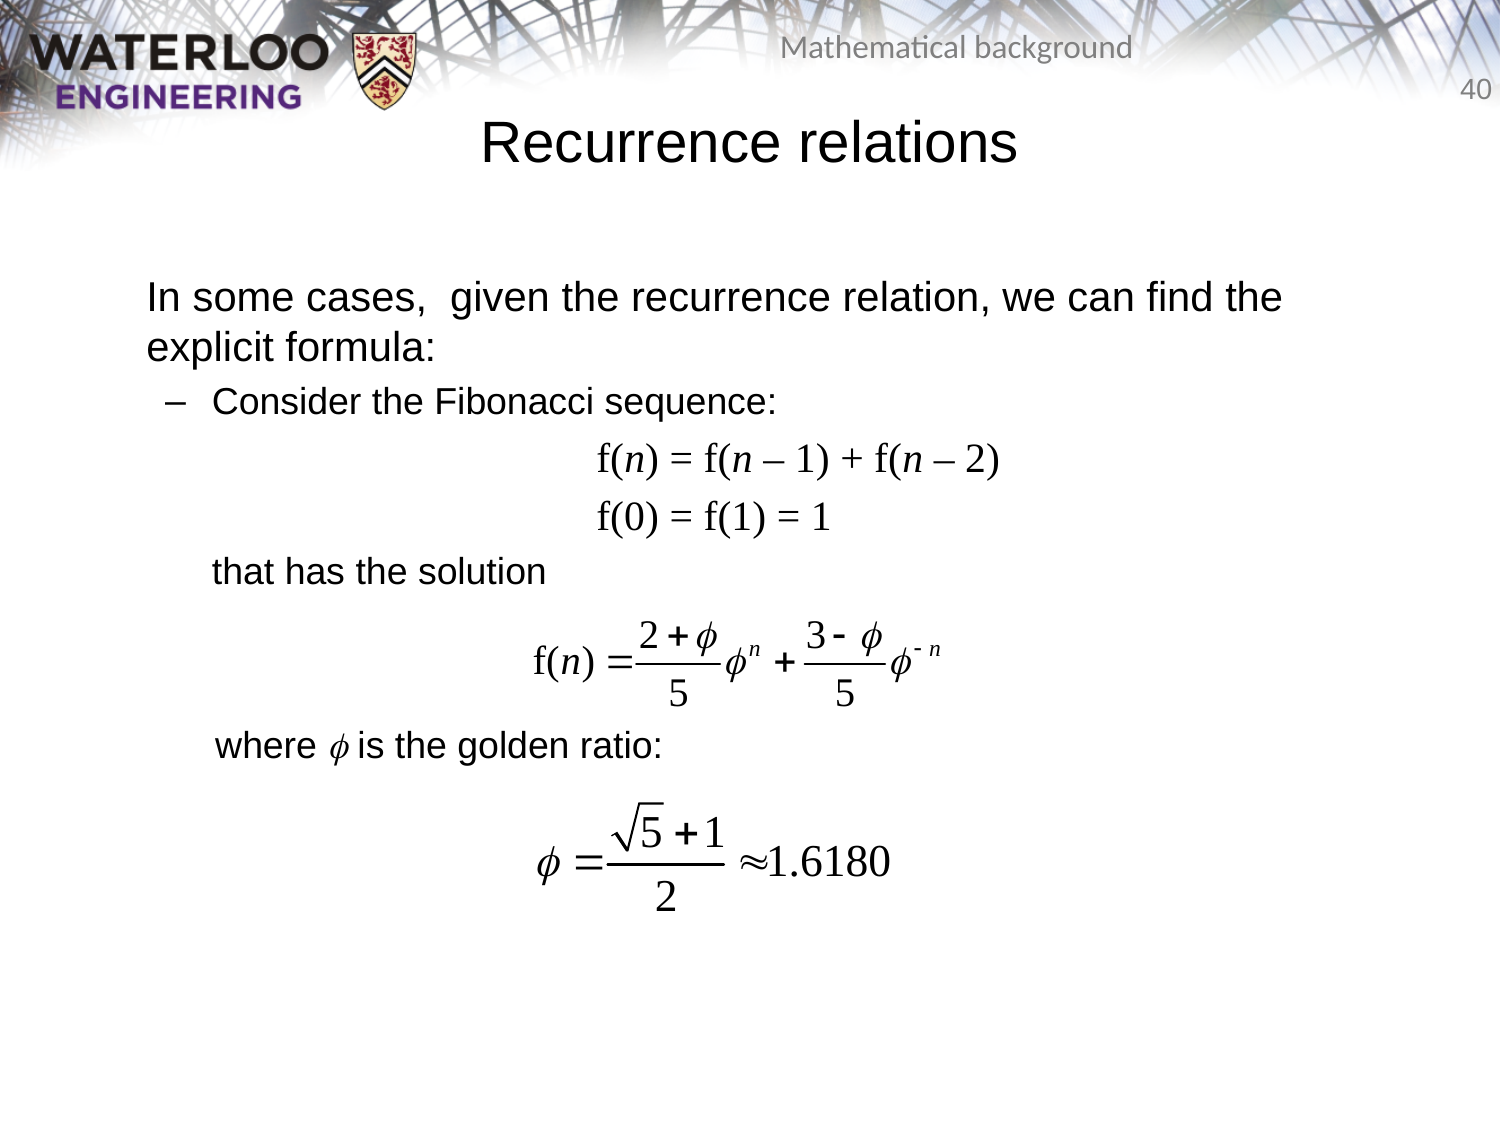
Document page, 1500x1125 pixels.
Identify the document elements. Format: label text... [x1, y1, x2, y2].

title Recurrence relations [74, 44, 1426, 233]
picture [0, 0, 1500, 1125]
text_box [529, 792, 900, 922]
list In some cases, given the recurrence relation, we can find the explicit formula: Consider the Fibonacci sequence: f(n) = f(n – 1) + f(n – 2) f(0) = f(1) = 1 that has the solution where f is the golden ratio: [74, 262, 1426, 1006]
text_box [526, 607, 949, 716]
